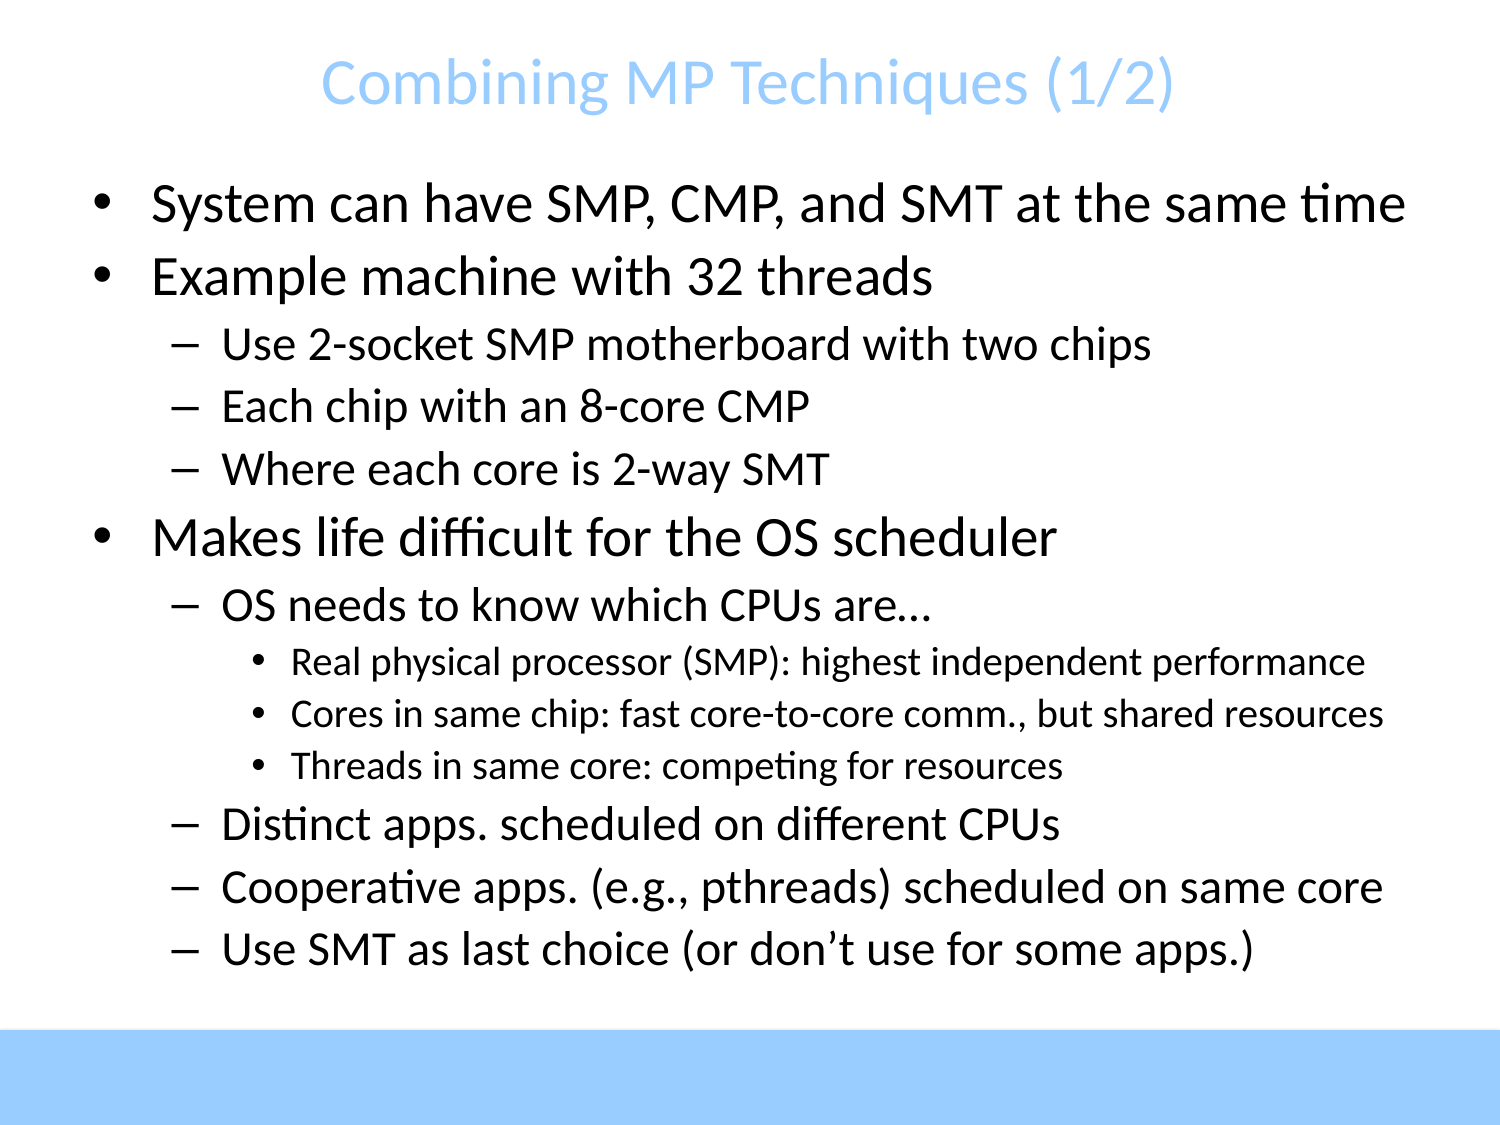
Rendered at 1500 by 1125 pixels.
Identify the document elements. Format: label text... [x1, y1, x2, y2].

title Combining MP Techniques (1/2) [0, 30, 1500, 126]
list System can have SMP, CMP, and SMT at the same time Example machine with 32 threads Use 2-socket SMP motherboard with two chips Each chip with an 8-core CMP Where each core is 2-way SMT Makes life difficult for the OS scheduler OS needs to know which CPUs are… Real physical processor (SMP): highest independent performance Cores in same chip: fast core-to-core comm., but shared resources Threads in same core: competing for resources Distinct apps. scheduled on different CPUs Cooperative apps. (e.g., pthreads) scheduled on same core Use SMT as last choice (or don’t use for some apps.) [77, 165, 1428, 1000]
